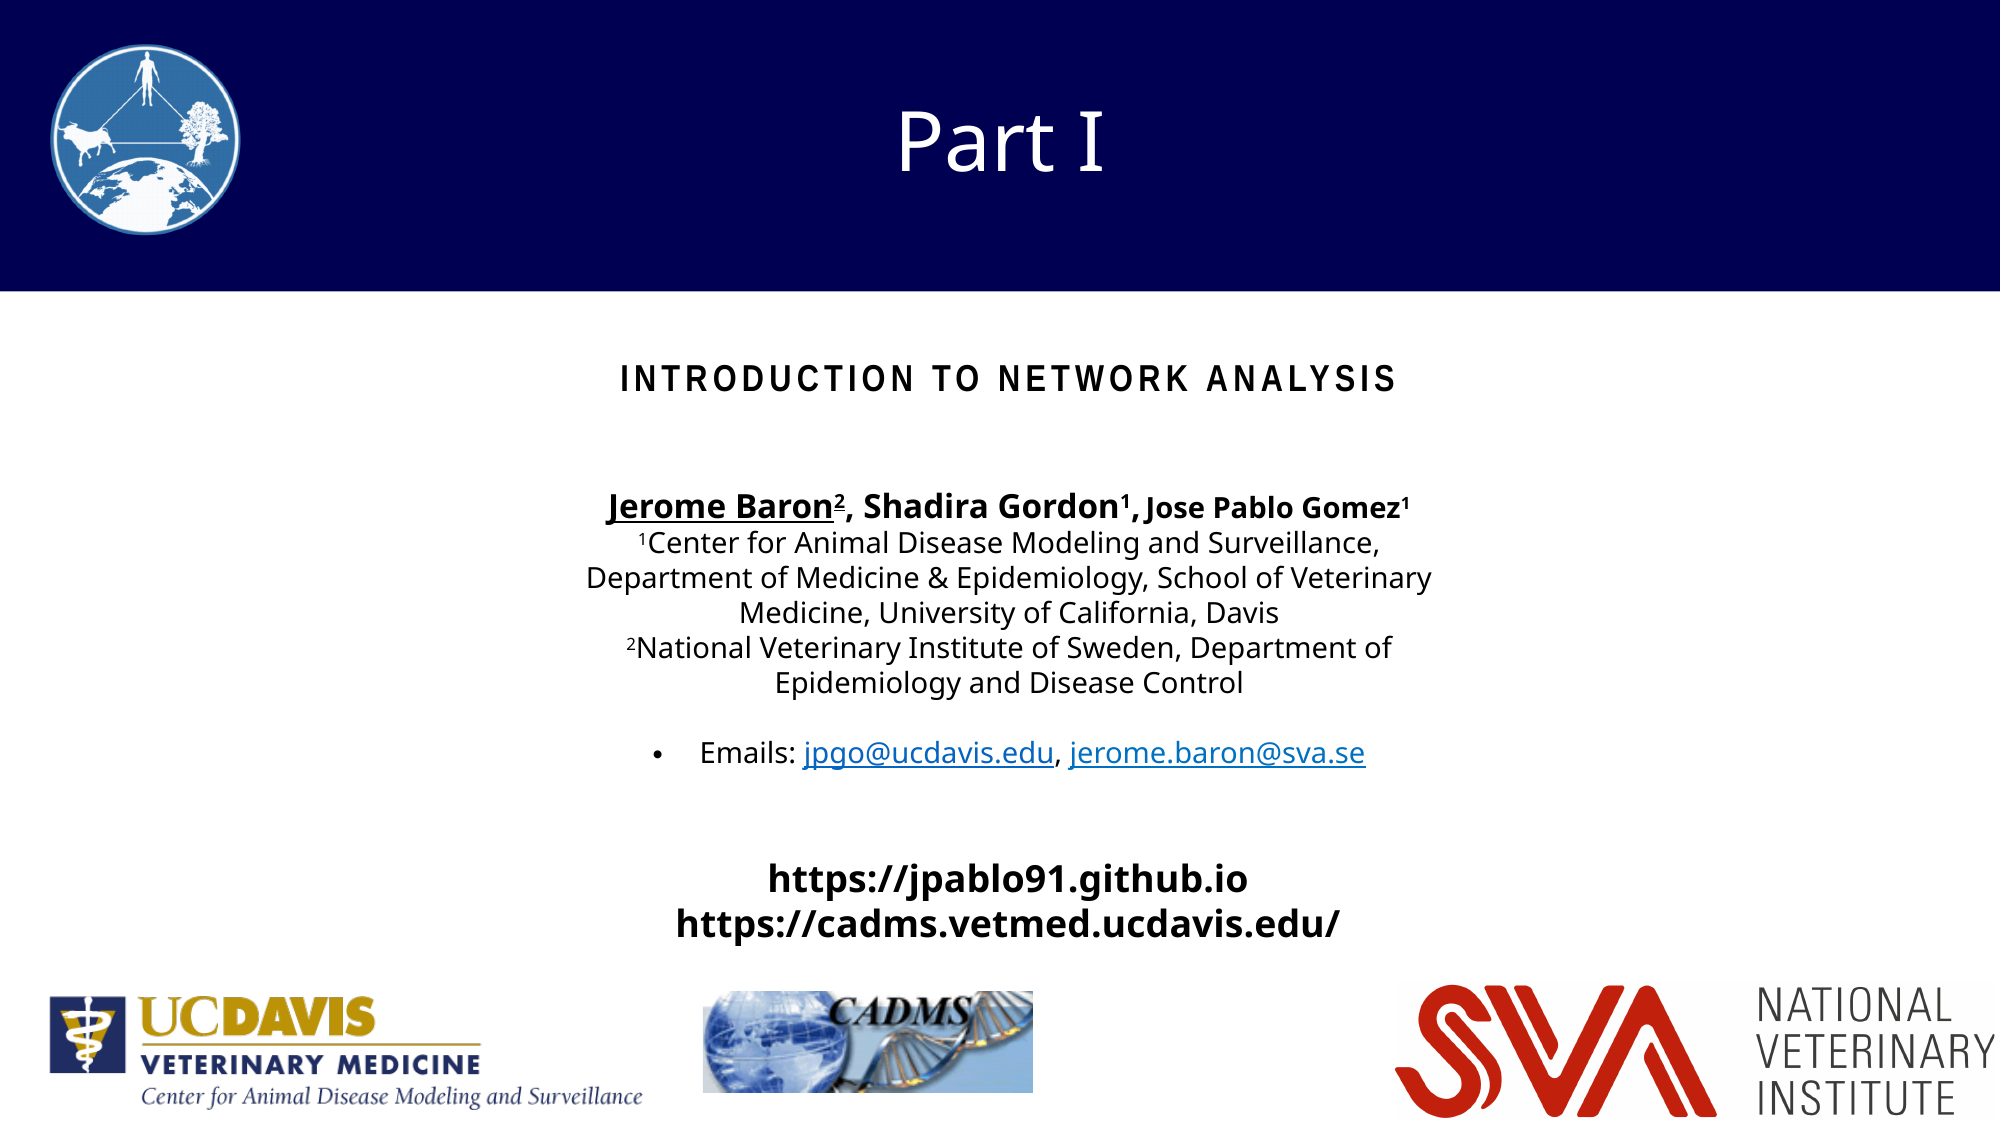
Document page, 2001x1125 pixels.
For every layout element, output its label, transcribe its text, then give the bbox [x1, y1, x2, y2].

picture [1394, 982, 1995, 1120]
picture [0, 0, 339, 272]
picture [44, 991, 645, 1111]
picture [702, 991, 1033, 1093]
text_box Introduction to network analysis [270, 355, 1746, 505]
text_box https://jpablo91.github.io https://cadms.vetmed.ucdavis.edu/ [660, 847, 1356, 953]
text_box Jerome Baron2, Shadira Gordon1, Jose Pablo Gomez1 1Center for Animal Disease Modeling and Surveillance, Department of Medicine & Epidemiology, School of Veterinary Medicine, University of California, Davis 2National Veterinary Institute of Sweden, Department of Epidemiology and Disease Control Emails: jpgo@ucdavis.edu, jerome.baron@sva.se [537, 477, 1482, 817]
title Part I [0, 0, 2000, 292]
